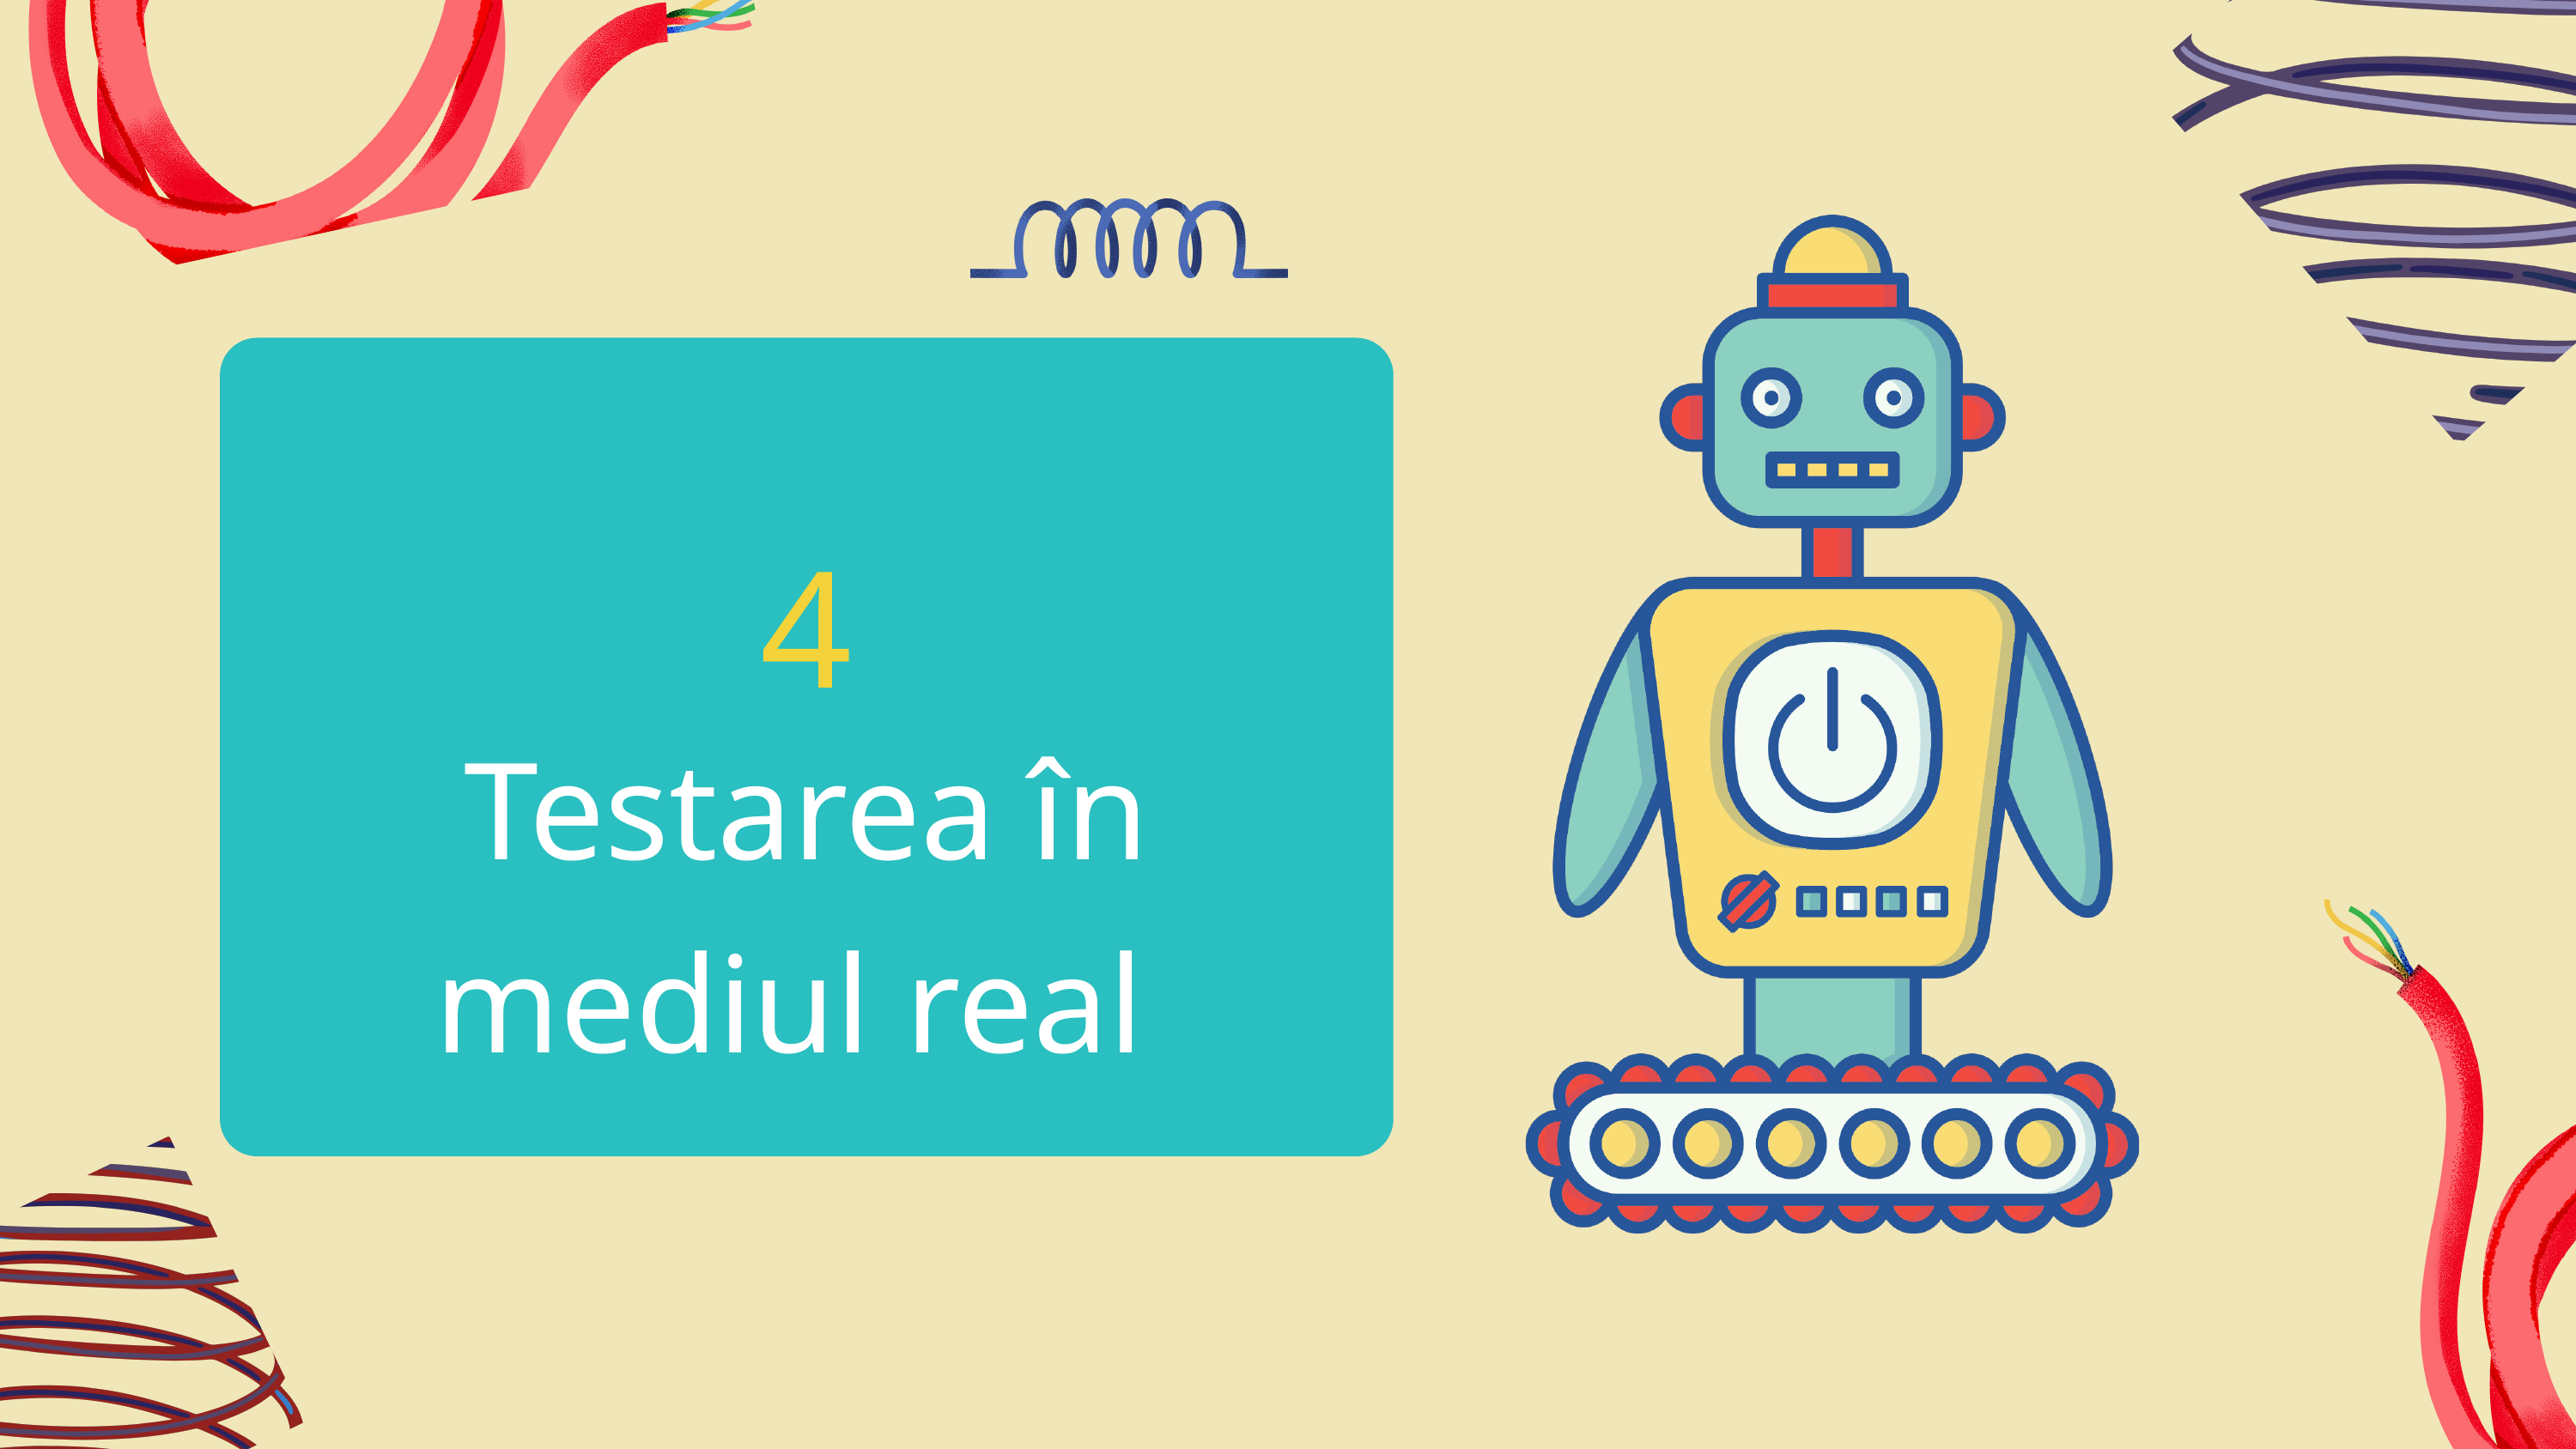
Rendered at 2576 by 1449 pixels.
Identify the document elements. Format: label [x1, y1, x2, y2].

text_box [2223, 0, 2576, 373]
text_box [0, 1200, 307, 1449]
text_box [219, 300, 1394, 1157]
text_box [40, 9, 2536, 1414]
text_box [2324, 899, 2576, 1449]
text_box [0, 0, 755, 191]
